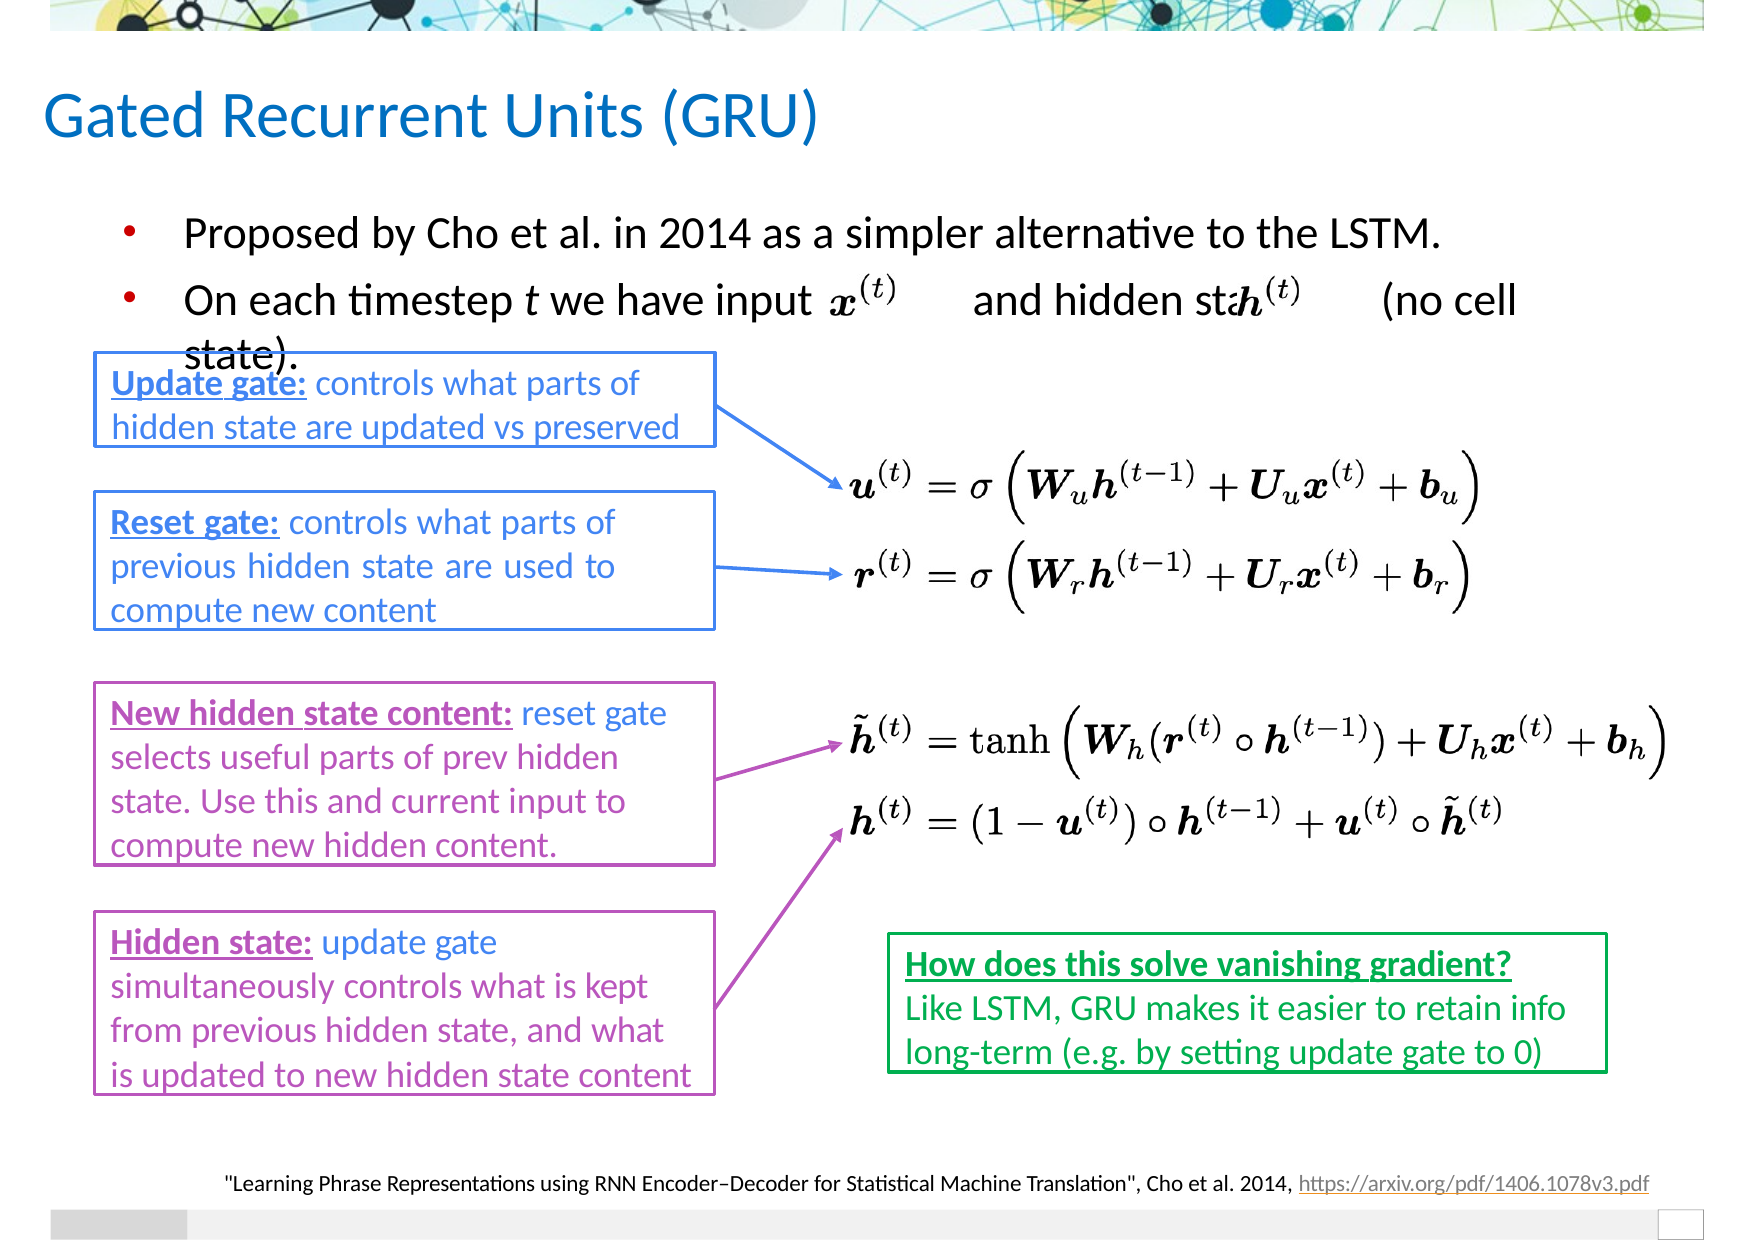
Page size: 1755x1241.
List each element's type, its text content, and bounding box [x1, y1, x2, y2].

text_box [714, 403, 843, 490]
text_box Proposed by Cho et al. in 2014 as a simpler alternative to the LSTM. On each timestep t we have input and hidden state (no cell state). [119, 189, 1586, 380]
text_box "Learning Phrase Representations using RNN Encoder–Decoder for Statistical Machine Translation", Cho et al. 2014, https://arxiv.org/pdf/1406.1078v3.pdf [221, 1165, 1670, 1196]
text_box New hidden state content: reset gate selects useful parts of prev hidden state. Use this and current input to compute new hidden content. [94, 682, 715, 865]
text_box Update gate: controls what parts of hidden state are updated vs preserved [95, 352, 716, 447]
text_box Gated Recurrent Units (GRU) [43, 70, 1615, 151]
picture [829, 273, 895, 316]
picture [850, 705, 1666, 845]
picture [1236, 274, 1299, 316]
picture [849, 450, 1478, 614]
picture [50, 0, 1704, 31]
text_box Hidden state: update gate simultaneously controls what is kept from previous hidden state, and what is updated to new hidden state content [94, 911, 715, 1095]
text_box Reset gate: controls what parts of previous hidden state are used to compute new content [94, 491, 715, 630]
text_box [712, 827, 843, 1011]
text_box [714, 565, 843, 581]
text_box How does this solve vanishing gradient? Like LSTM, GRU makes it easier to retain info long-term (e.g. by setting update gate to 0) [888, 933, 1607, 1073]
text_box [713, 740, 843, 782]
